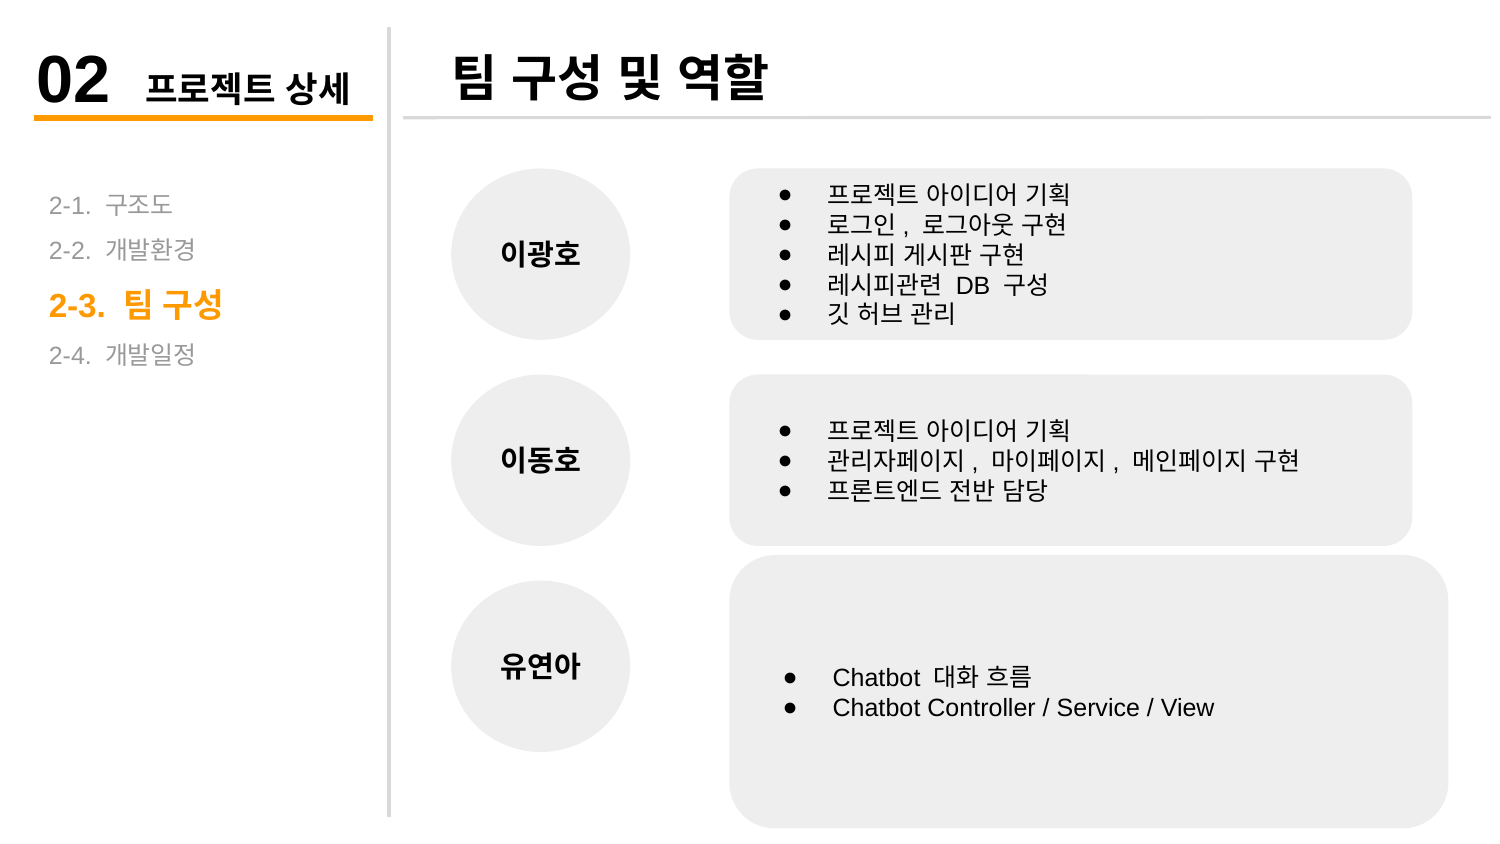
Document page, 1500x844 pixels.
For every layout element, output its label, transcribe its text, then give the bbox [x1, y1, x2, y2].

text_box 팀 구성 및 역할 [436, 31, 939, 115]
text_box 이동호 [451, 374, 631, 546]
text_box 2-1. 구조도 2-2. 개발환경 2-3. 팀 구성 2-4. 개발일정 [33, 159, 295, 385]
text_box 유연아 [451, 580, 631, 753]
text_box Chatbot 대화 흐름 Chatbot Controller / Service / View [729, 555, 1449, 829]
text_box 이광호 [451, 168, 631, 340]
text_box 프로젝트 아이디어 기획 관리자페이지, 마이페이지, 메인페이지 구현 프론트엔드 전반 담당 [729, 374, 1413, 546]
text_box 프로젝트 아이디어 기획 로그인, 로그아웃 구현 레시피 게시판 구현 레시피관련 DB 구성 깃 허브 관리 [729, 168, 1413, 340]
text_box 02 프로젝트 상세 [21, 21, 437, 132]
